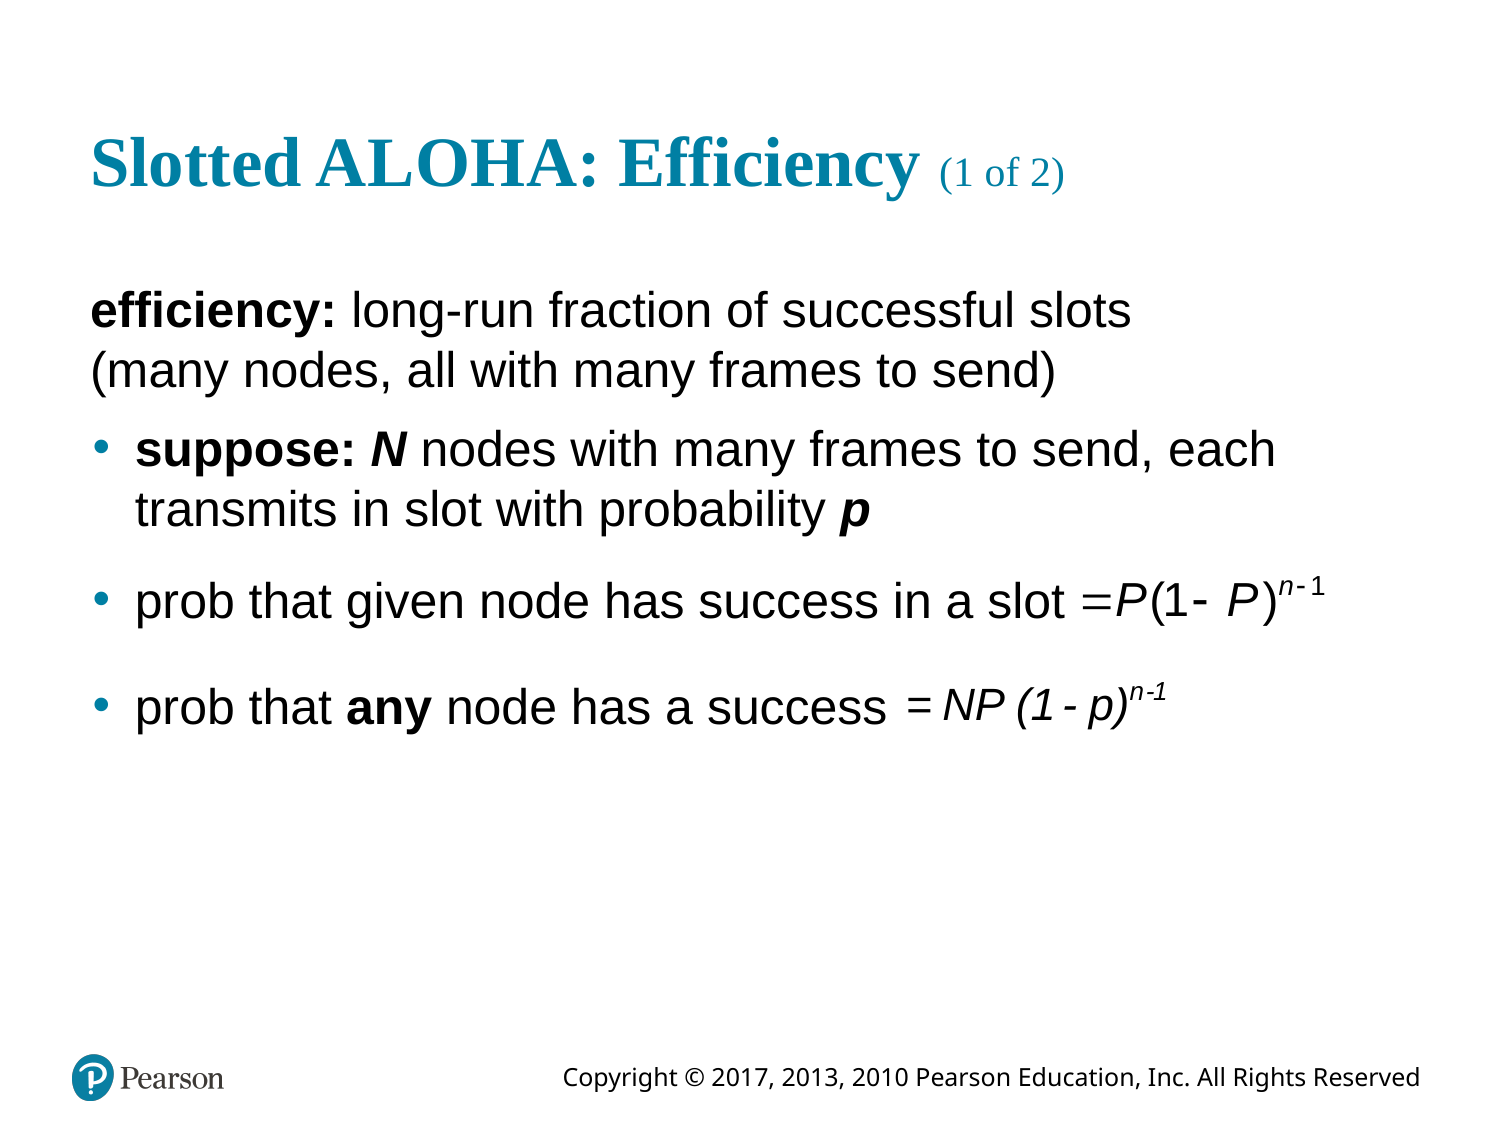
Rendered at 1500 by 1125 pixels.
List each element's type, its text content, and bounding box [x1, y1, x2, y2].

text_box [902, 671, 1174, 740]
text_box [1070, 564, 1330, 637]
list prob that any node has a success [77, 659, 905, 750]
picture [98, 1054, 224, 1101]
picture [72, 1087, 83, 1101]
title Slotted A L O H A: Efficiency (1 of 2) [75, 35, 1425, 216]
list efficiency: long-run fraction of successful slots (many nodes, all with many frames to send) [75, 262, 1425, 407]
picture [72, 1054, 88, 1070]
picture [80, 1063, 106, 1088]
list suppose: N nodes with many frames to send, each transmits in slot with probability p prob that given node has success in a slot [77, 401, 1428, 627]
